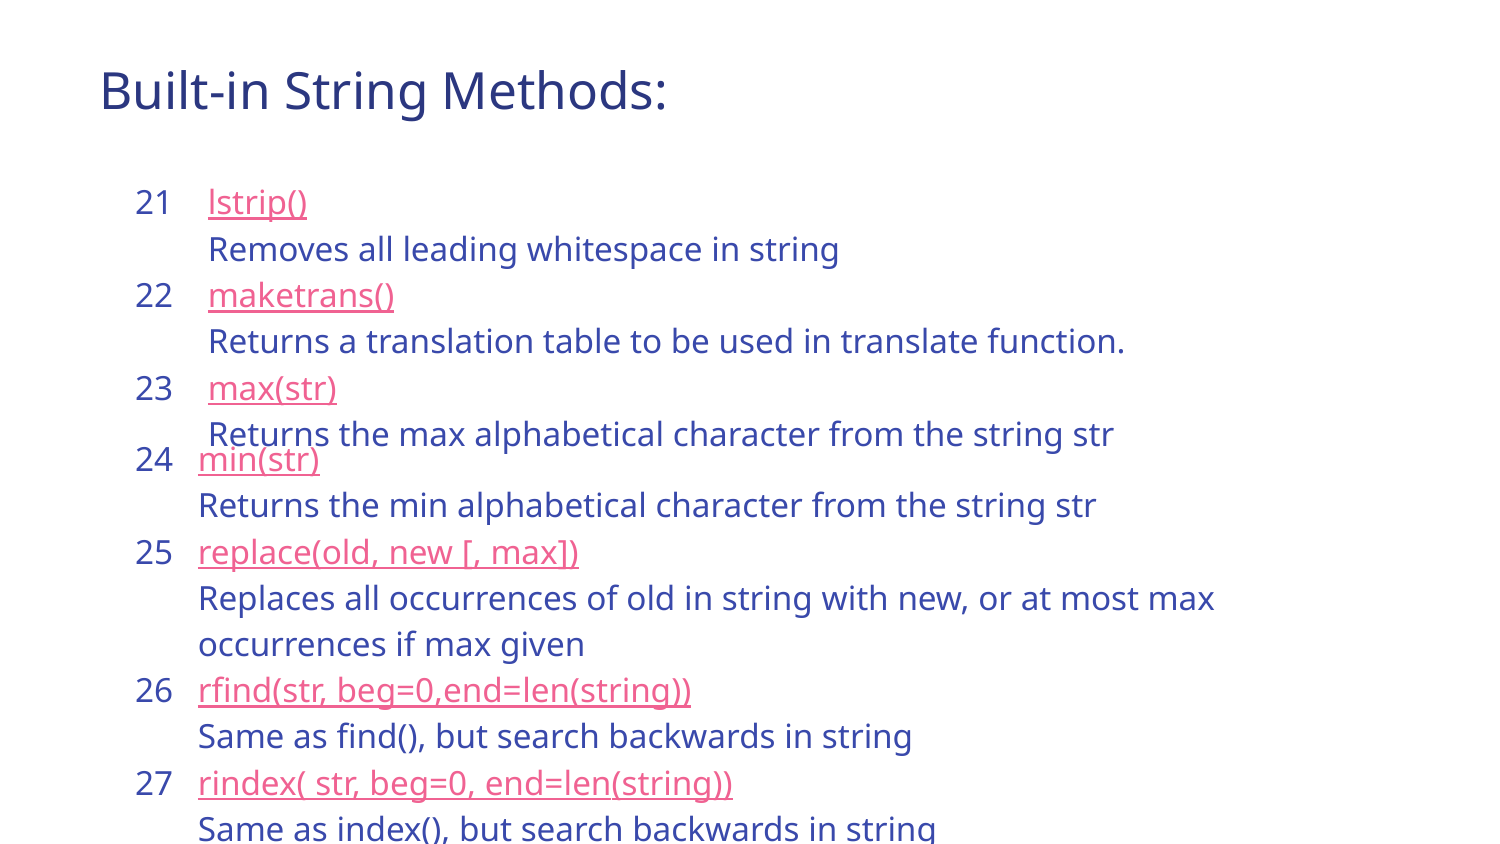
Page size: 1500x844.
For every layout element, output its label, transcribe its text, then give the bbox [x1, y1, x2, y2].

table_cell max(str) [207, 364, 1433, 410]
table_cell Replaces all occurrences of old in string with new, or at most max occurrences if max given [197, 574, 1410, 666]
title Built-in String Methods: [84, 39, 1483, 140]
table_cell Same as index(), but search backwards in string [197, 805, 1410, 844]
table_cell rfind(str, beg=0,end=len(string)) [197, 666, 1410, 712]
table_cell Returns the min alphabetical character from the string str [197, 481, 1410, 528]
table_cell 27 [134, 759, 197, 844]
table_header 24 [134, 435, 197, 528]
table_cell 26 [134, 666, 197, 759]
table_cell maketrans() [207, 271, 1433, 317]
table_cell 22 [134, 271, 207, 364]
table_cell rindex( str, beg=0, end=len(string)) [197, 759, 1410, 805]
table_cell Returns the max alphabetical character from the string str [207, 410, 1433, 457]
table_cell Same as find(), but search backwards in string [197, 712, 1410, 759]
table_cell Removes all leading whitespace in string [207, 225, 1433, 271]
table_header 21 [134, 178, 207, 271]
table_cell 25 [134, 528, 197, 666]
table_cell replace(old, new [, max]) [197, 528, 1410, 574]
table_header lstrip() [207, 178, 1433, 225]
table_cell 23 [134, 364, 207, 435]
table_header min(str) [197, 435, 1410, 481]
table_cell Returns a translation table to be used in translate function. [207, 317, 1433, 364]
